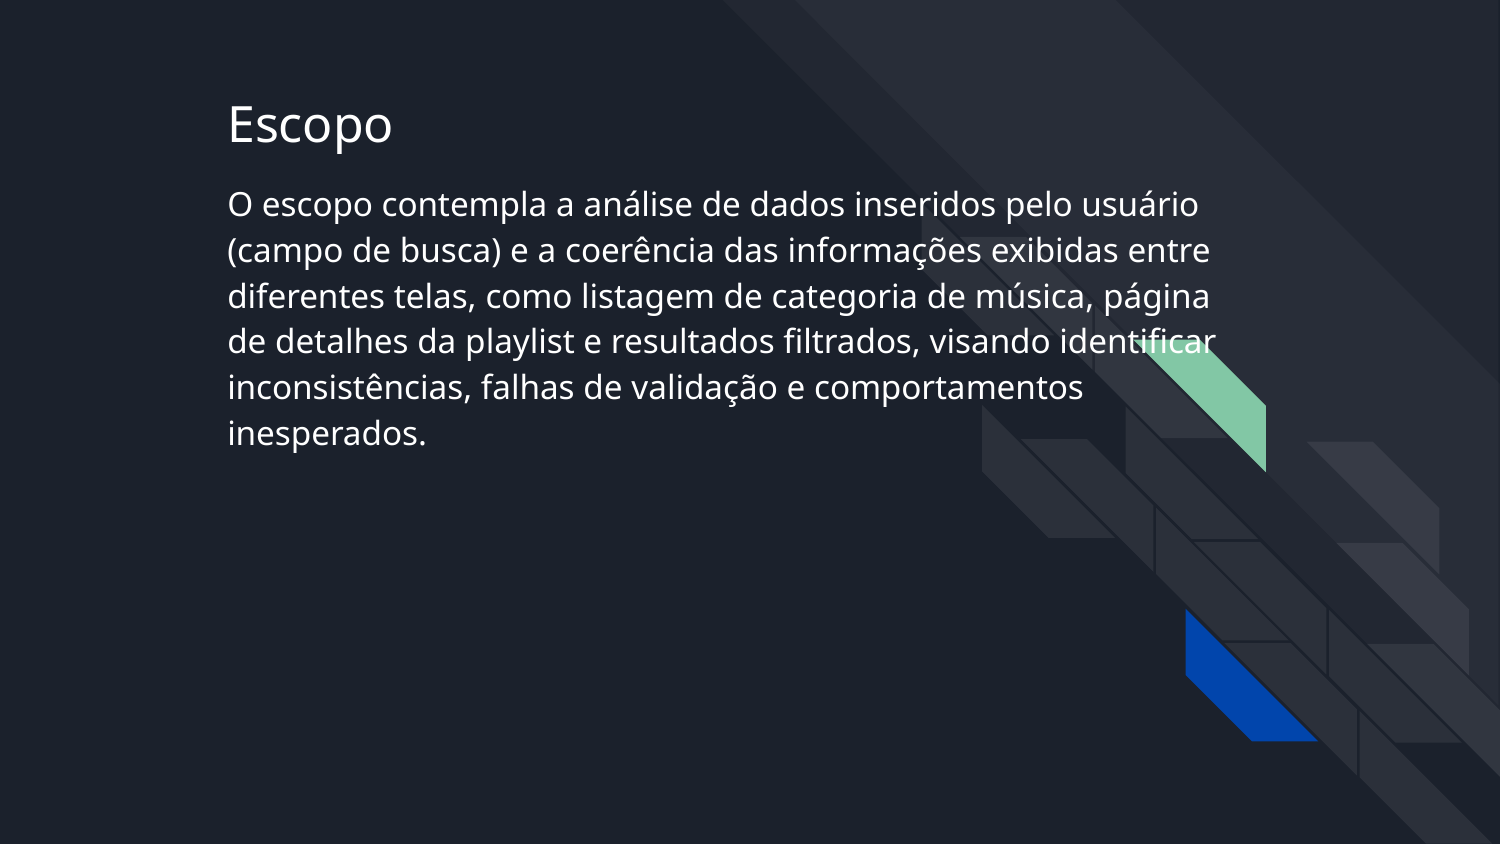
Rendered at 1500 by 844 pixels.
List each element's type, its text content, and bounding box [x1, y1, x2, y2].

text_box O escopo contempla a análise de dados inseridos pelo usuário (campo de busca) e a coerência das informações exibidas entre diferentes telas, como listagem de categoria de música, página de detalhes da playlist e resultados filtrados, visando identificar inconsistências, falhas de validação e comportamentos inesperados. [212, 161, 1267, 417]
text_box Escopo [212, 77, 1367, 157]
